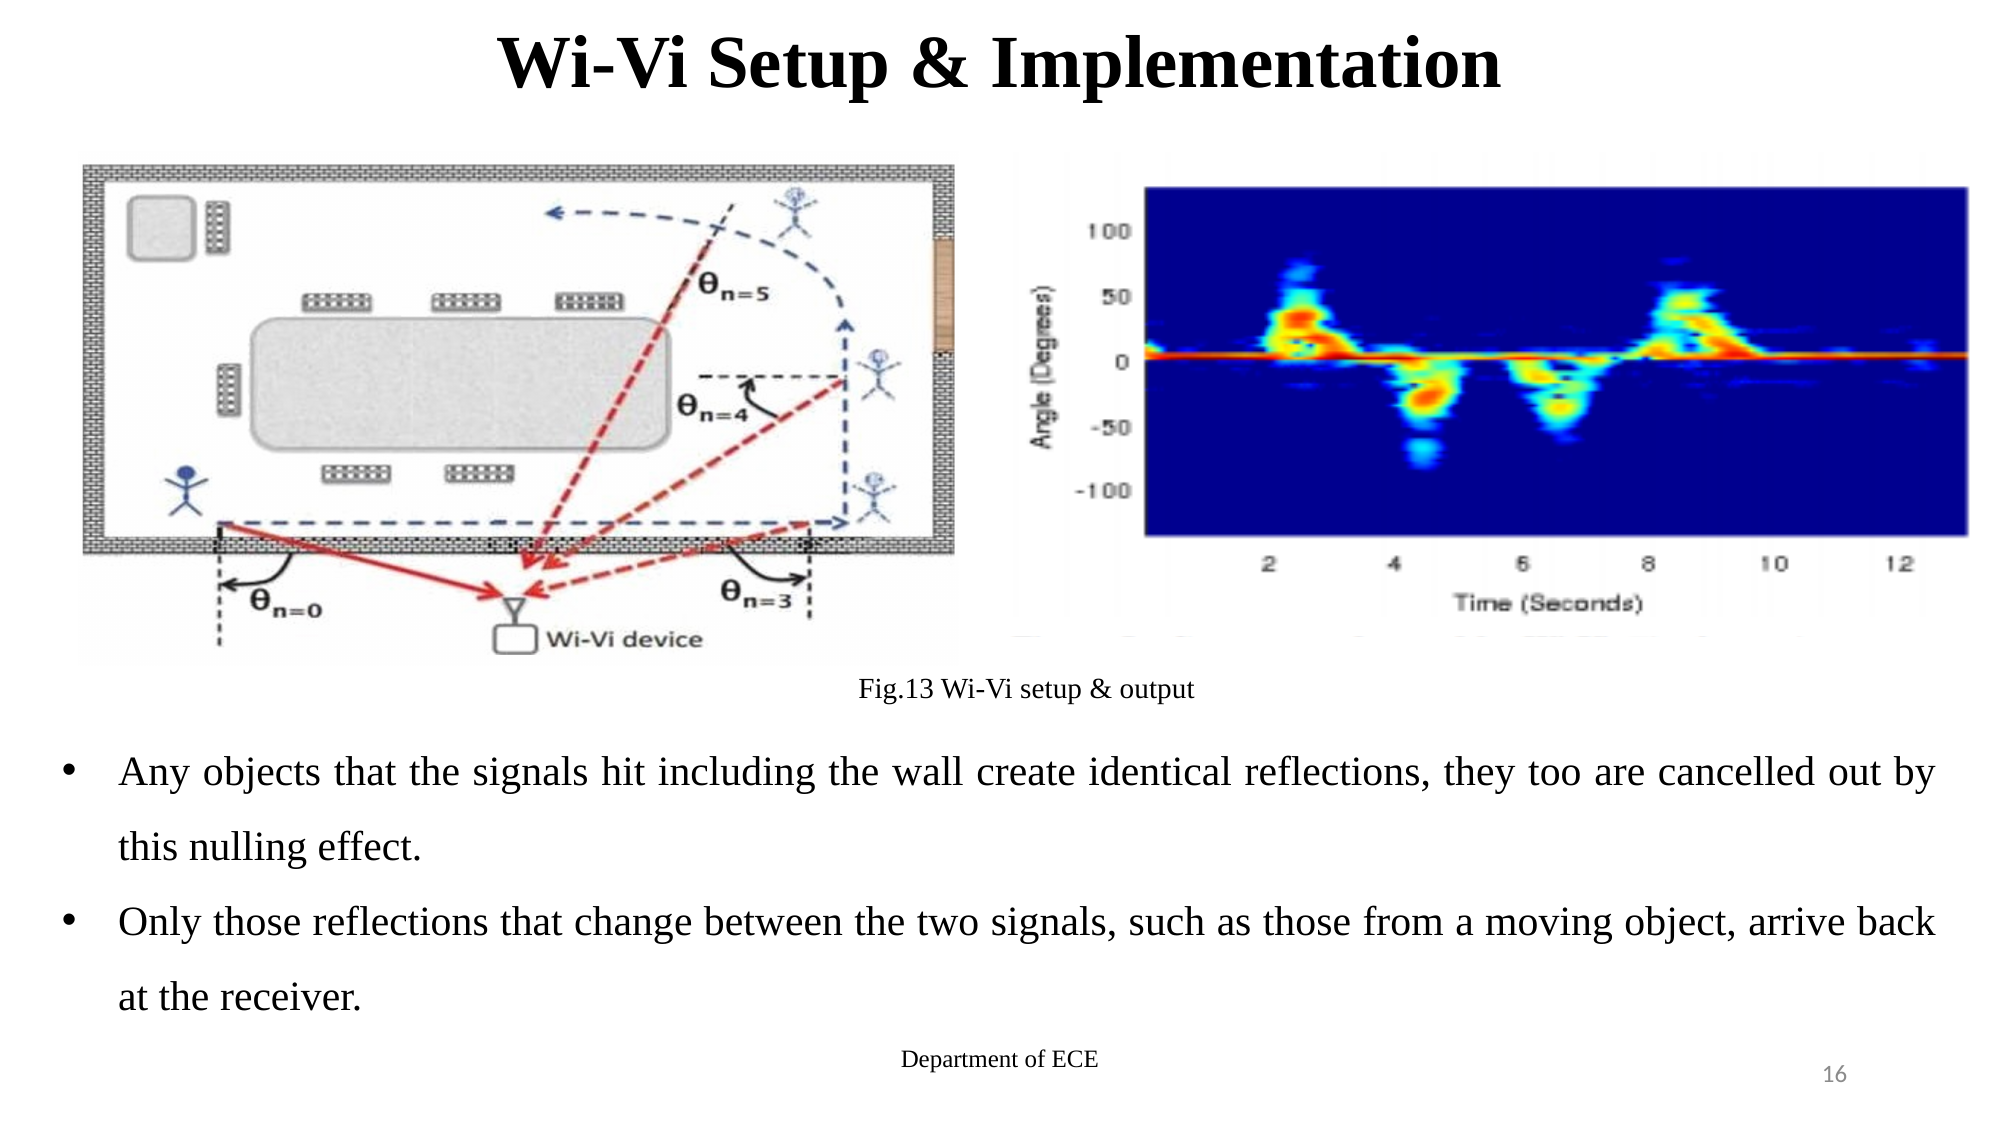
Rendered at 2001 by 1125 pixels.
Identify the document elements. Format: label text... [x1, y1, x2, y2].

text_box Any objects that the signals hit including the wall create identical reflections, they too are cancelled out by this nulling effect. Only those reflections that change between the two signals, such as those from a moving object, arrive back at the receiver. [47, 711, 1953, 1027]
text_box Wi-Vi Setup & Implementation [0, 4, 2000, 110]
text_box Fig.13 Wi-Vi setup & output [843, 662, 1211, 713]
footer Department of ECE [662, 1042, 1338, 1103]
slide_number 16 [1412, 1042, 1863, 1103]
picture [999, 151, 2001, 637]
picture [78, 151, 959, 666]
